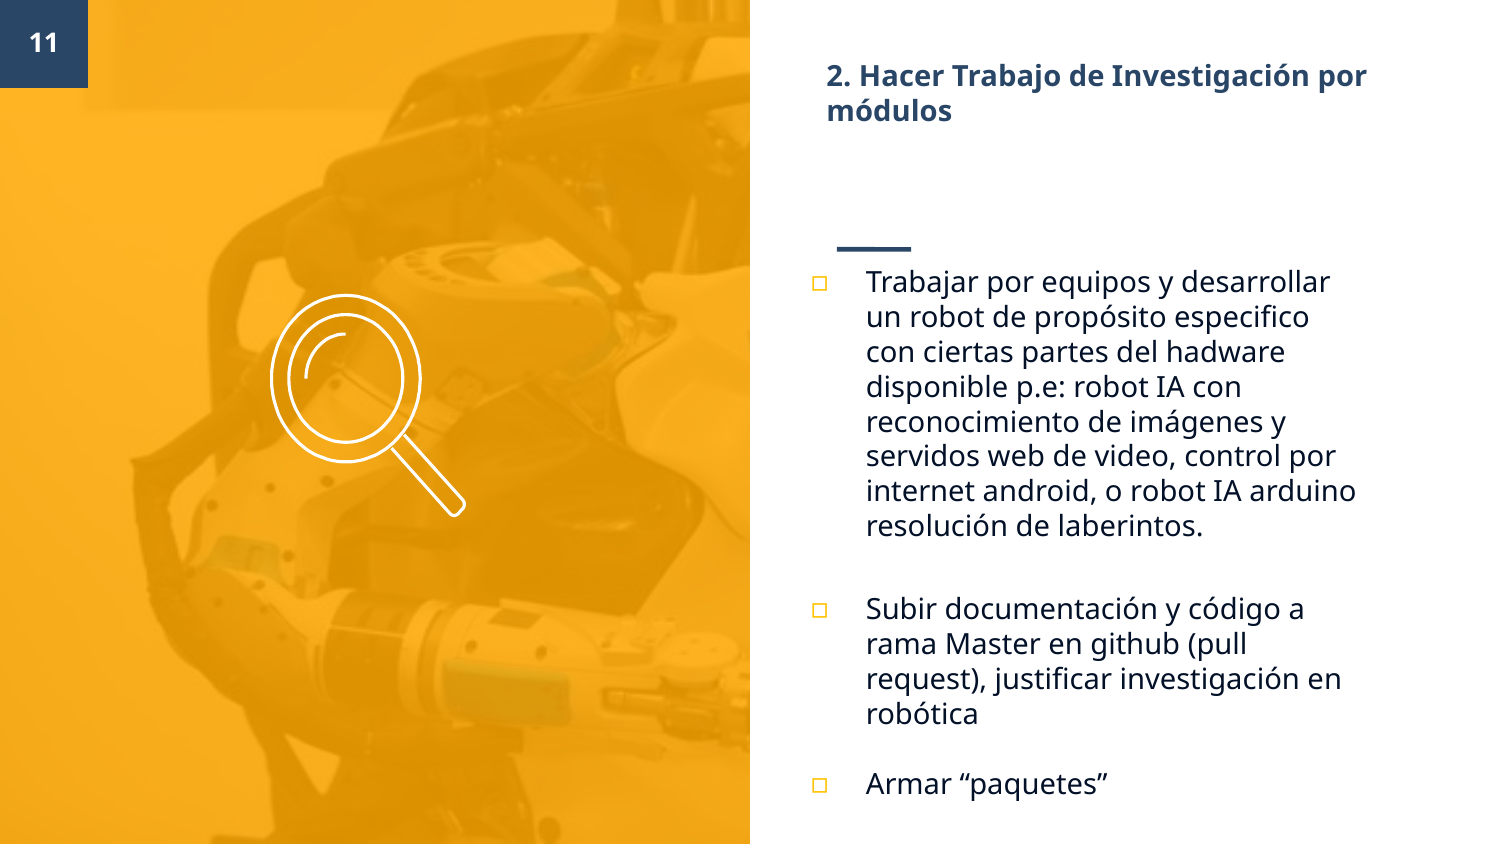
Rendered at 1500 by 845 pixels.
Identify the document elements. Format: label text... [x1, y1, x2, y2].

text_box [271, 294, 465, 516]
text_box 11 [0, 0, 89, 88]
text_box Trabajar por equipos y desarrollar un robot de propósito especifico con ciertas partes del hadware disponible p.e: robot IA con reconocimiento de imágenes y servidos web de video, control por internet android, o robot IA arduino resolución de laberintos. Subir documentación y código a rama Master en github (pull request), justificar investigación en robótica Armar “paquetes” [776, 247, 1382, 796]
text_box 2. Hacer Trabajo de Investigación por módulos [811, 15, 1418, 142]
